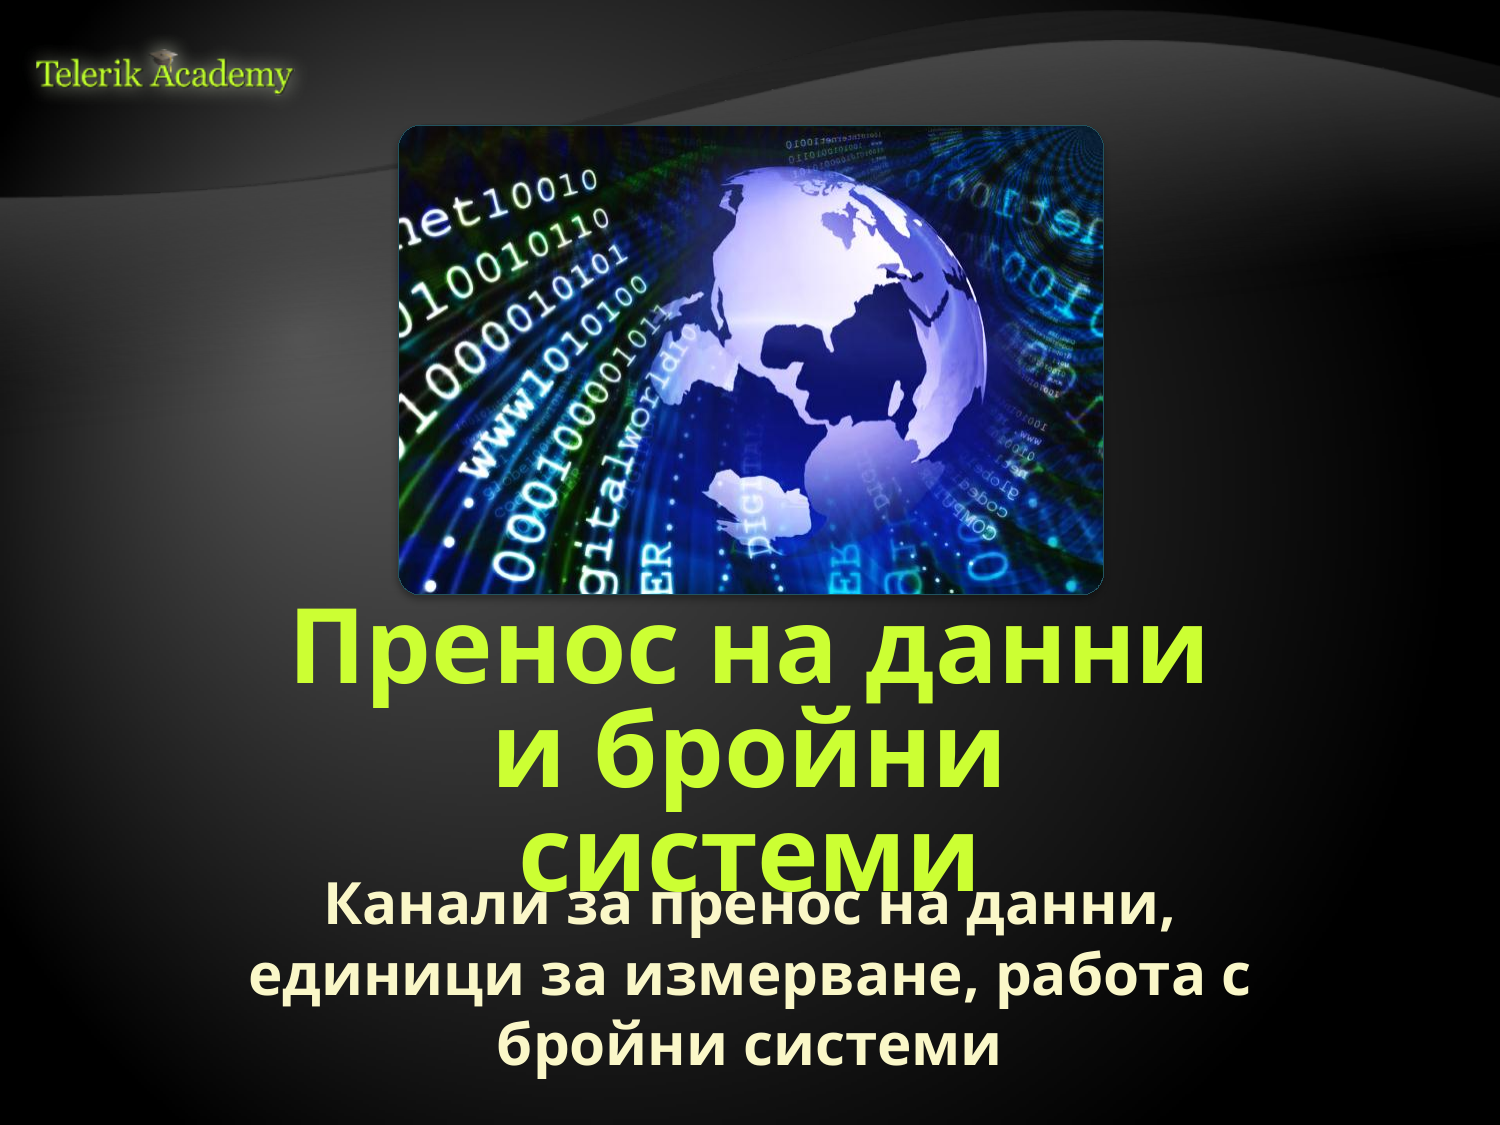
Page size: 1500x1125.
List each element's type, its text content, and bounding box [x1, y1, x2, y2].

title Пренос на данни и бройни системи [249, 650, 1250, 863]
picture [0, 0, 1500, 1125]
subtitle Канали за пренос на данни, единици за измерване, работа с бройни системи [200, 893, 1300, 1050]
